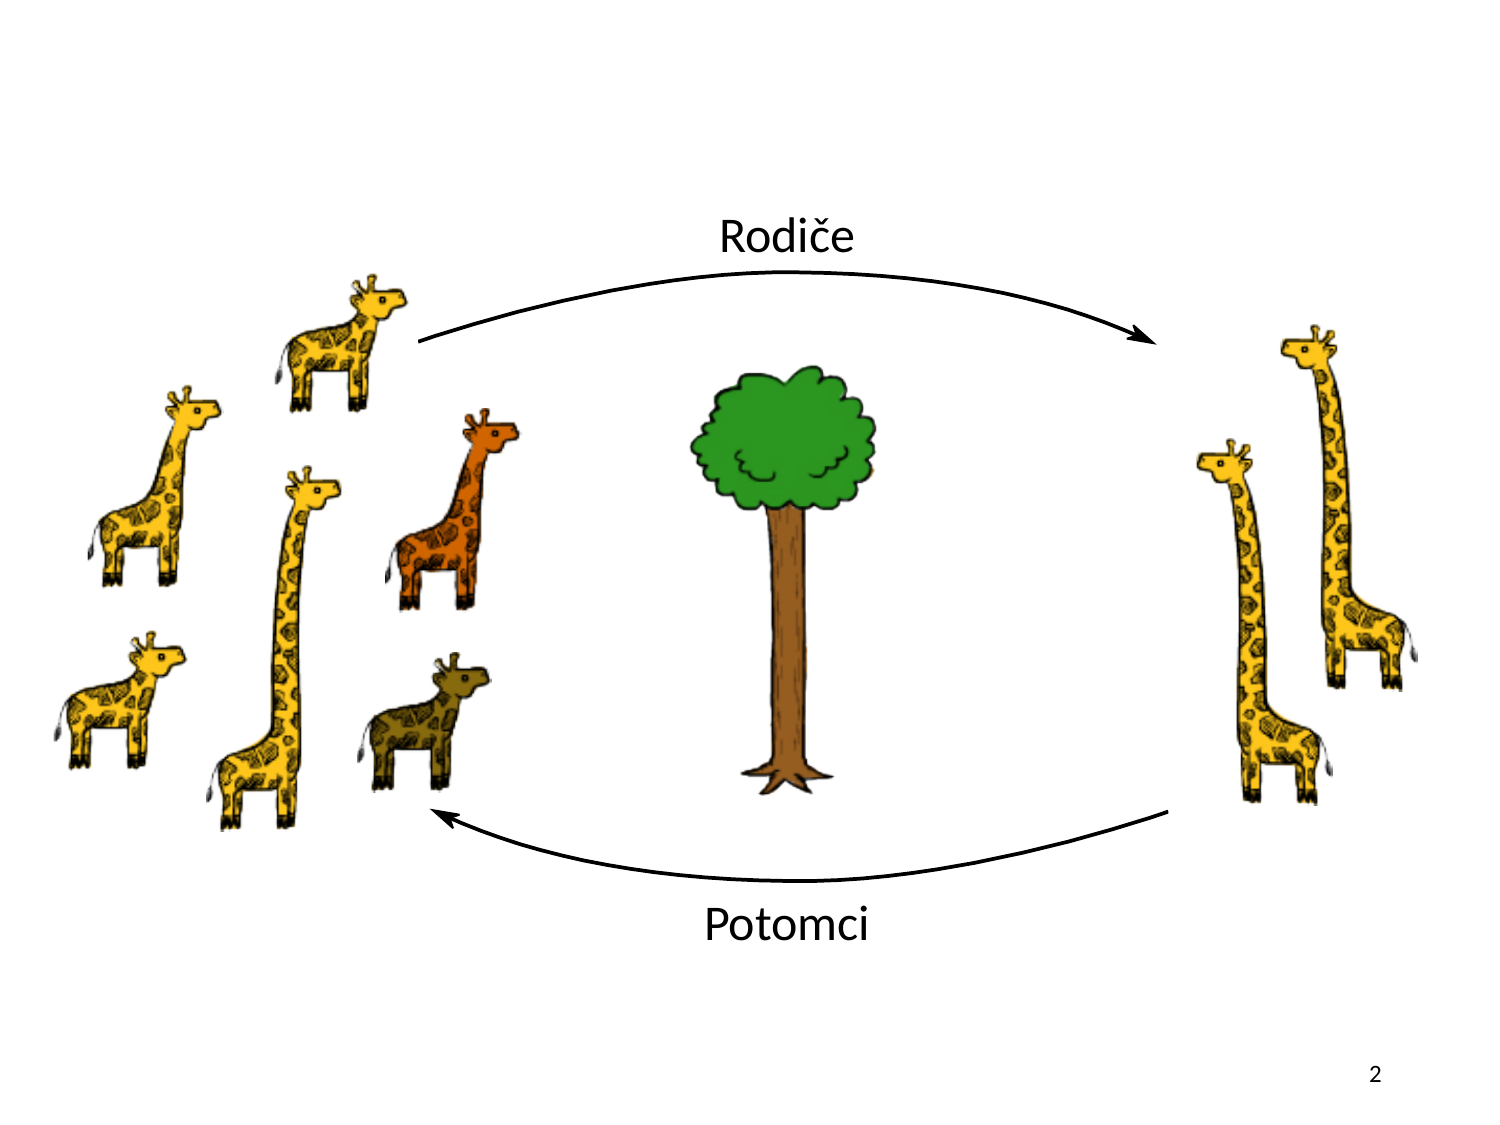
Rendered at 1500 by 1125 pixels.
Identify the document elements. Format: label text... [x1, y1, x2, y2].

picture [65, 379, 344, 833]
text_box Potomci [689, 883, 886, 958]
picture [252, 255, 1157, 614]
slide_number 2 [1059, 1042, 1397, 1103]
picture [429, 353, 1169, 883]
text_box Rodiče [704, 194, 871, 270]
picture [1195, 324, 1418, 806]
picture [31, 612, 203, 780]
picture [357, 652, 492, 793]
